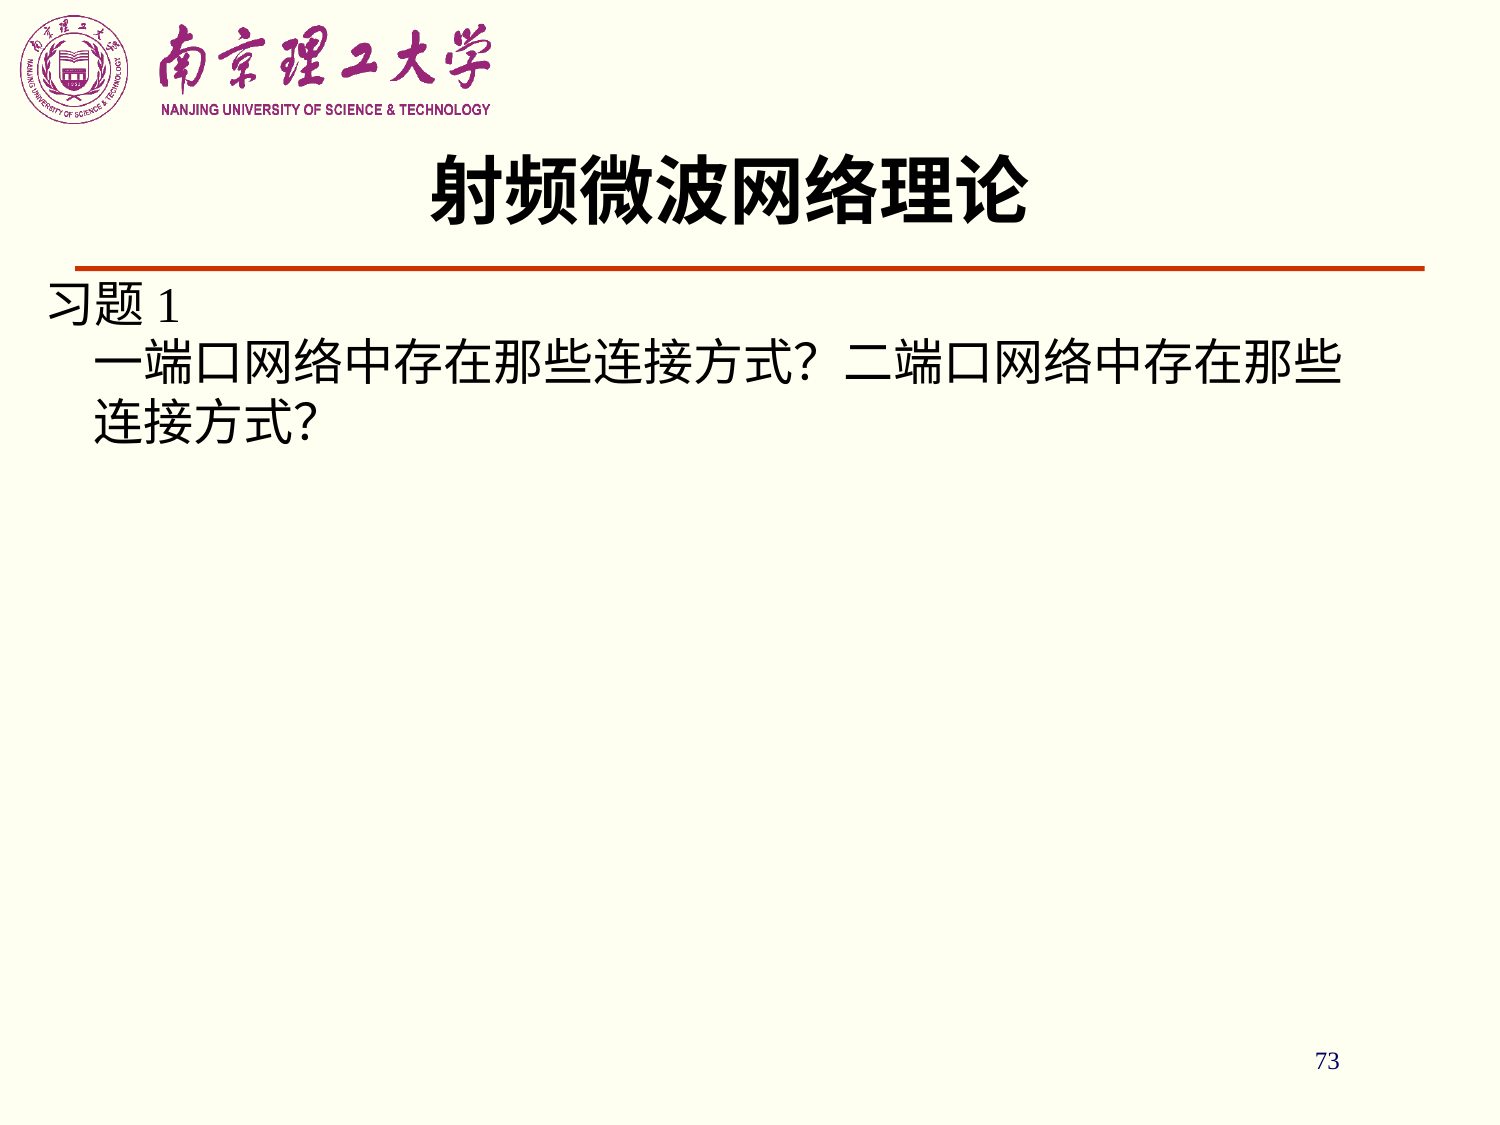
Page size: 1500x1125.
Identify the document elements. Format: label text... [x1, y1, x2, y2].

picture [17, 75, 491, 126]
text_box 一端口网络中存在那些连接方式？二端口网络中存在那些连接方式？ [78, 322, 1397, 458]
text_box [0, 0, 1500, 75]
text_box 习题1 [29, 264, 297, 340]
title 射频微波网络理论 [63, 165, 1397, 303]
